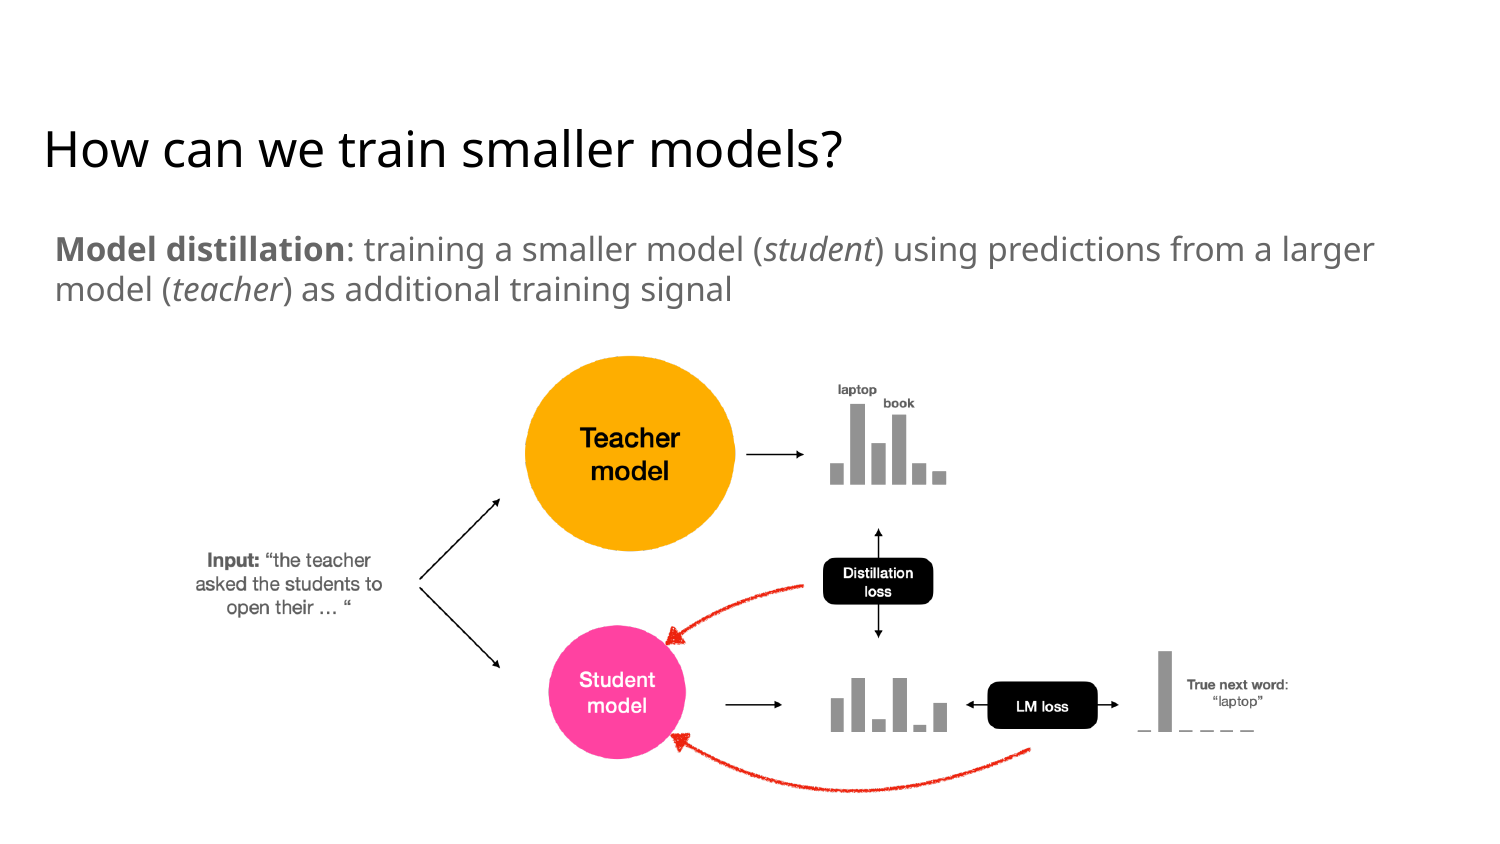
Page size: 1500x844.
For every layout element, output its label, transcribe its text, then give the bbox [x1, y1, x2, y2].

text_box Model distillation: training a smaller model (student) using predictions from a larger model (teacher) as additional training signal [43, 222, 1438, 354]
title How can we train smaller models? [32, 93, 1232, 209]
picture [182, 355, 1298, 794]
